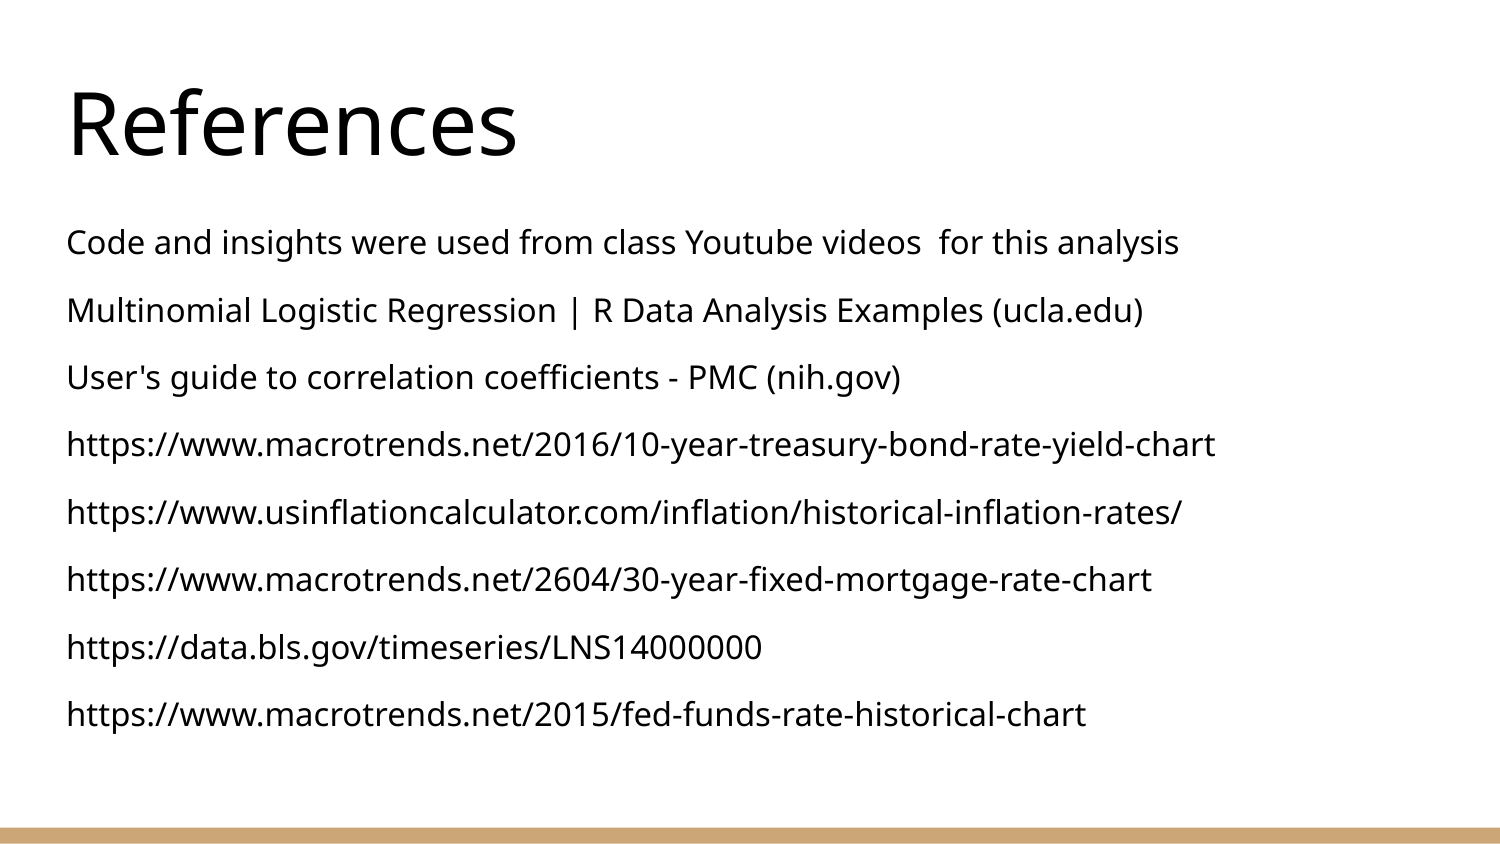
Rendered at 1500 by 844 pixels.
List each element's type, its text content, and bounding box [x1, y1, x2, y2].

list Code and insights were used from class Youtube videos for this analysis Multinomial Logistic Regression | R Data Analysis Examples (ucla.edu) User's guide to correlation coefficients - PMC (nih.gov) https://www.macrotrends.net/2016/10-year-treasury-bond-rate-yield-chart https://www.usinflationcalculator.com/inflation/historical-inflation-rates/ https://www.macrotrends.net/2604/30-year-fixed-mortgage-rate-chart https://data.bls.gov/timeseries/LNS14000000 https://www.macrotrends.net/2015/fed-funds-rate-historical-chart [51, 200, 1449, 752]
title References [51, 51, 1449, 189]
